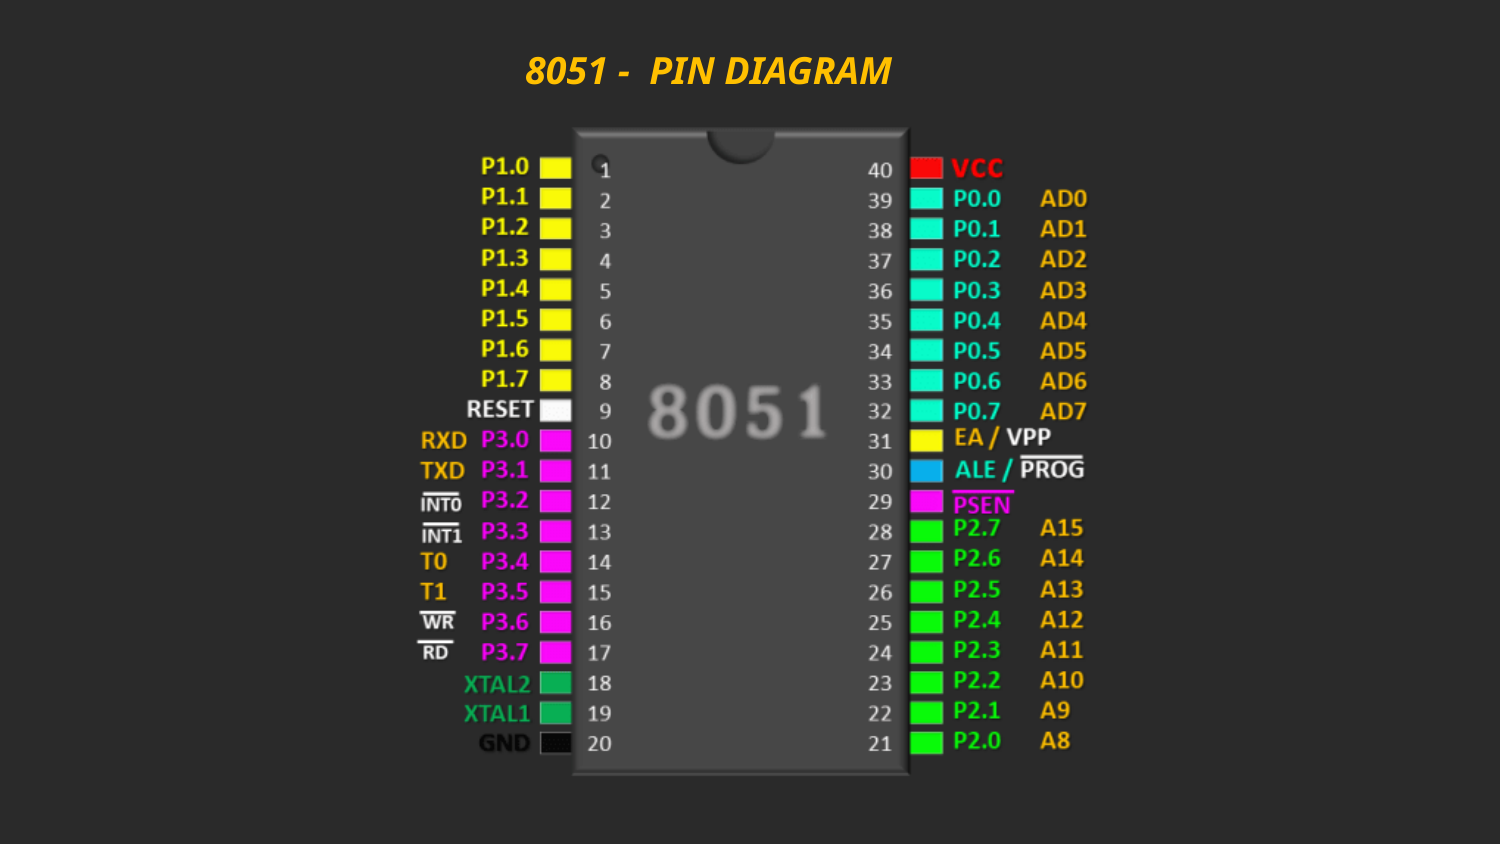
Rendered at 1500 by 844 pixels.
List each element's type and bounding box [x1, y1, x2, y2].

picture [358, 39, 1141, 844]
